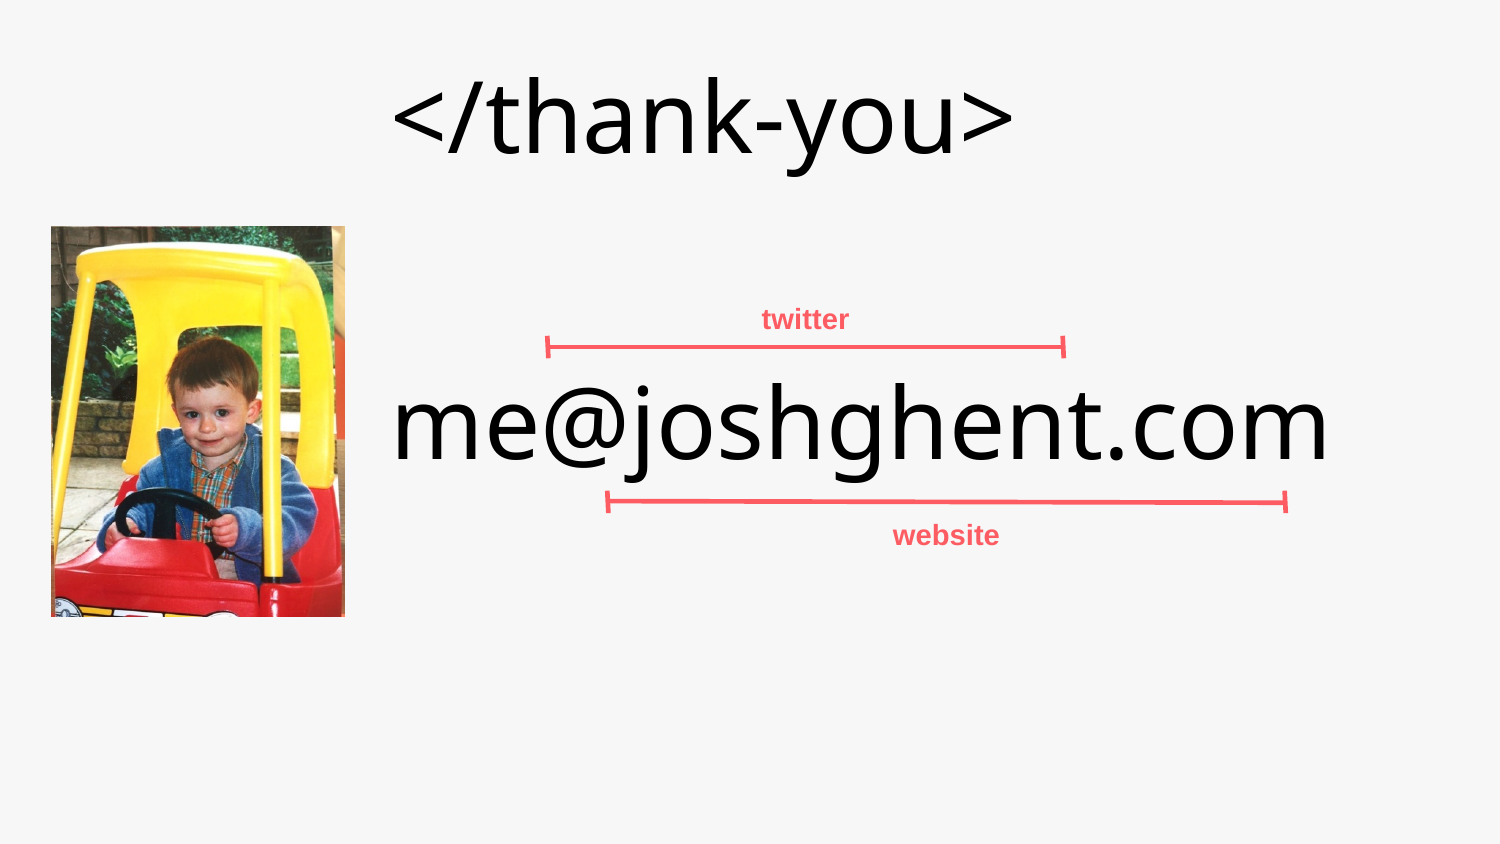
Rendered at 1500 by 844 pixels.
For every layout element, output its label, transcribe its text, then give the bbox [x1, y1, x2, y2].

text_box me@joshghent.com [375, 344, 1446, 502]
text_box twitter [729, 285, 882, 343]
text_box </thank-you> [375, 38, 1170, 204]
picture [51, 226, 345, 617]
text_box website [749, 511, 1144, 559]
